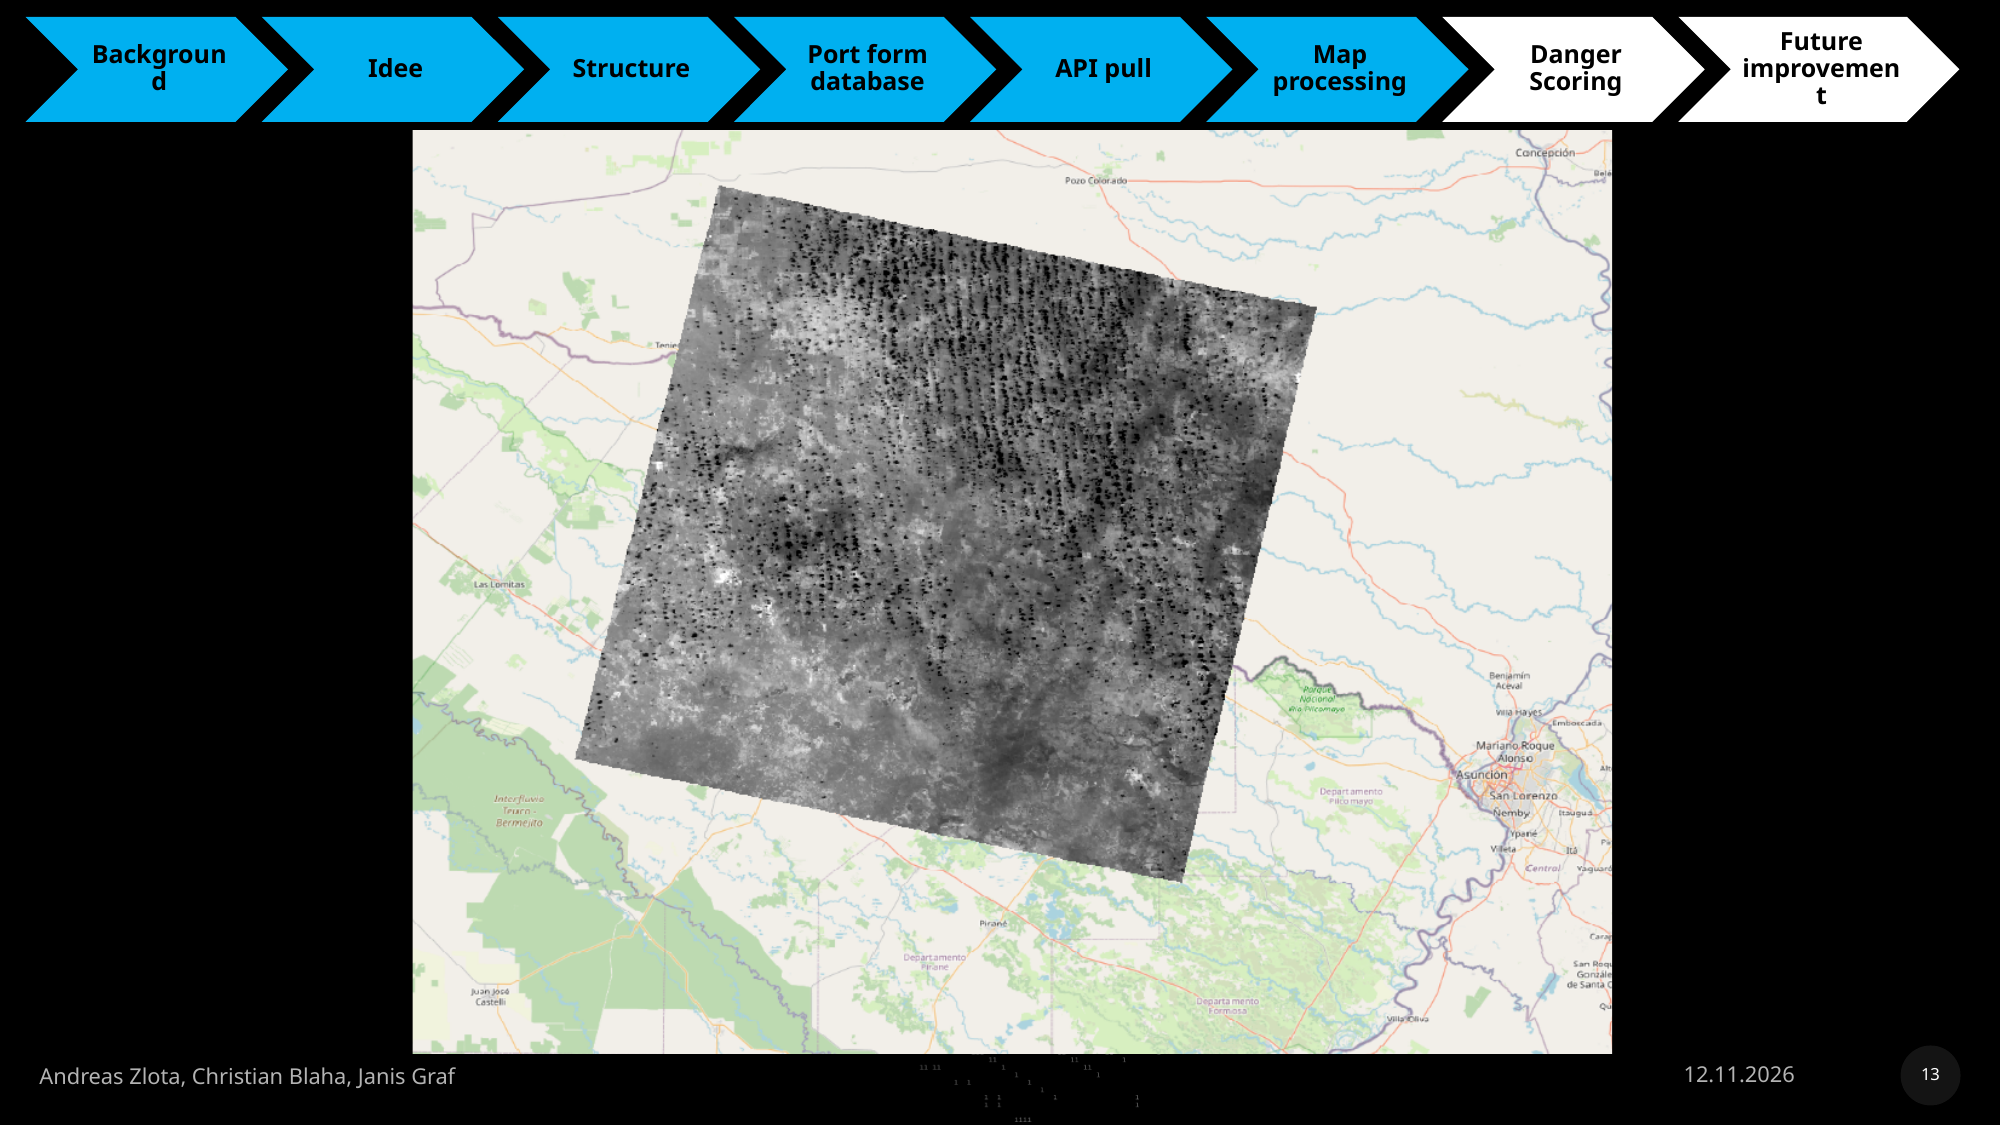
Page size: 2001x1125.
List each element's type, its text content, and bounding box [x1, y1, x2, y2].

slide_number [1358, 1048, 1810, 1103]
footer Andreas Zlota, Christian Blaha, Janis Graf [24, 1049, 993, 1102]
picture [412, 130, 1613, 1122]
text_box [24, 0, 1961, 139]
slide_number 13 [1900, 1045, 1961, 1106]
